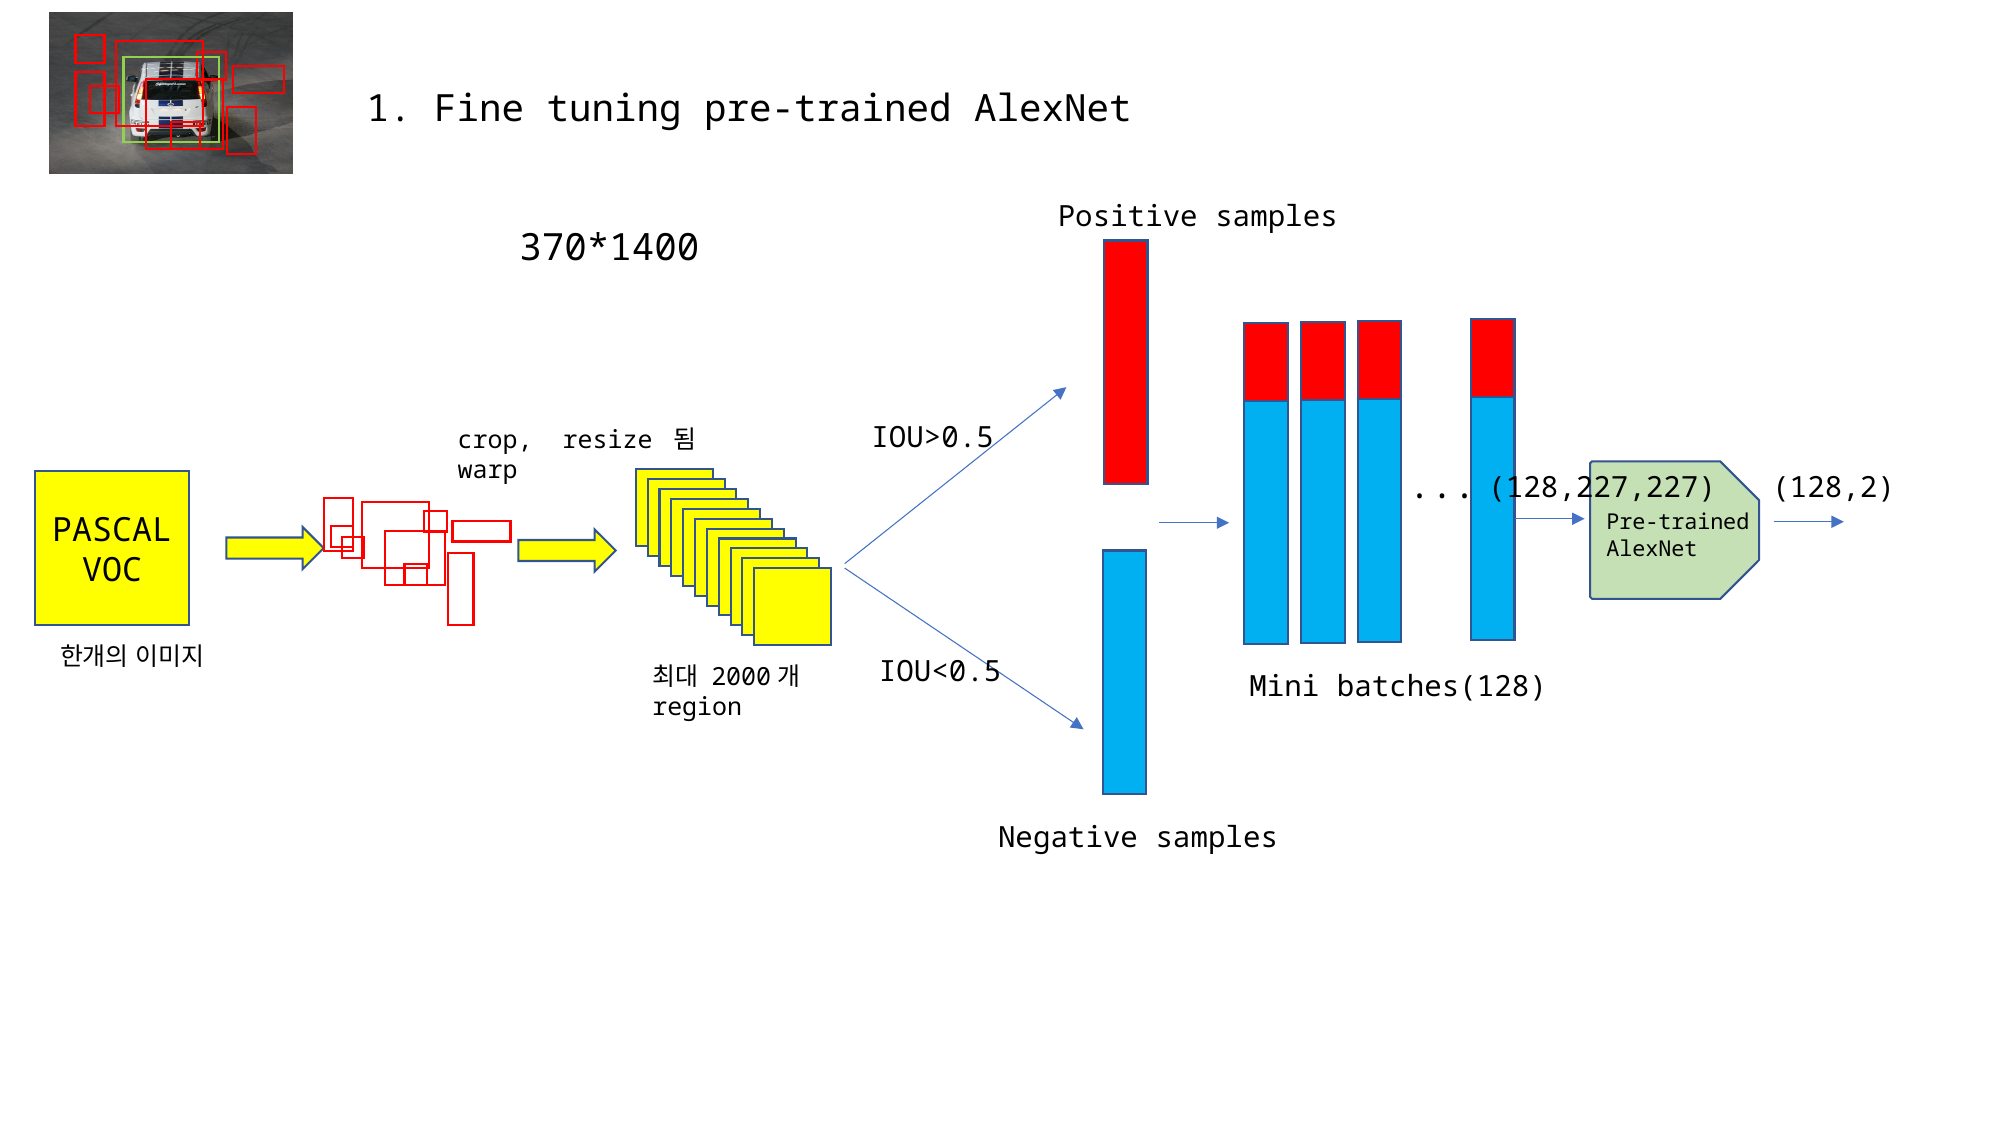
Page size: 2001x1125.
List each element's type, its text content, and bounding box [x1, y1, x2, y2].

text_box [384, 530, 446, 586]
text_box [1589, 512, 1753, 600]
text_box [517, 526, 618, 575]
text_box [844, 387, 1067, 564]
text_box 한개의 이미지 [45, 633, 220, 678]
text_box [670, 498, 749, 577]
text_box Pre-trained AlexNet [1591, 500, 1765, 568]
text_box [341, 536, 361, 559]
text_box [1103, 240, 1149, 485]
text_box [712, 478, 726, 488]
text_box [451, 520, 512, 543]
text_box 1. Fine tuning pre-trained AlexNet [351, 76, 1147, 136]
text_box [323, 497, 354, 552]
text_box [682, 508, 761, 587]
text_box 최대 2000개 region [637, 653, 815, 729]
text_box [647, 491, 658, 557]
text_box [225, 524, 323, 572]
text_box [1357, 320, 1402, 643]
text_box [844, 568, 1084, 730]
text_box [1244, 322, 1289, 645]
text_box [430, 510, 448, 533]
text_box [330, 525, 354, 548]
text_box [1300, 321, 1345, 644]
text_box [447, 552, 475, 626]
text_box crop, resize 됨 warp [443, 416, 712, 491]
text_box ... [1402, 453, 1470, 514]
text_box [694, 518, 773, 597]
text_box [753, 567, 832, 646]
text_box [730, 547, 808, 626]
text_box (128,2) [1757, 461, 1910, 512]
text_box 370*1400 [504, 215, 715, 275]
text_box [718, 537, 797, 616]
text_box [706, 528, 785, 607]
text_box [1470, 318, 1515, 641]
text_box [361, 501, 430, 569]
text_box [1731, 470, 1757, 500]
text_box (128,227,227) [1515, 461, 1731, 512]
text_box [658, 488, 737, 567]
text_box PASCAL VOC [34, 470, 190, 626]
text_box [635, 491, 647, 547]
text_box Positive samples [1043, 189, 1353, 240]
text_box Mini batches(128) [1234, 660, 1562, 710]
text_box [1102, 549, 1147, 795]
text_box Negative samples [983, 810, 1293, 861]
text_box [741, 557, 820, 636]
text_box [49, 12, 293, 174]
